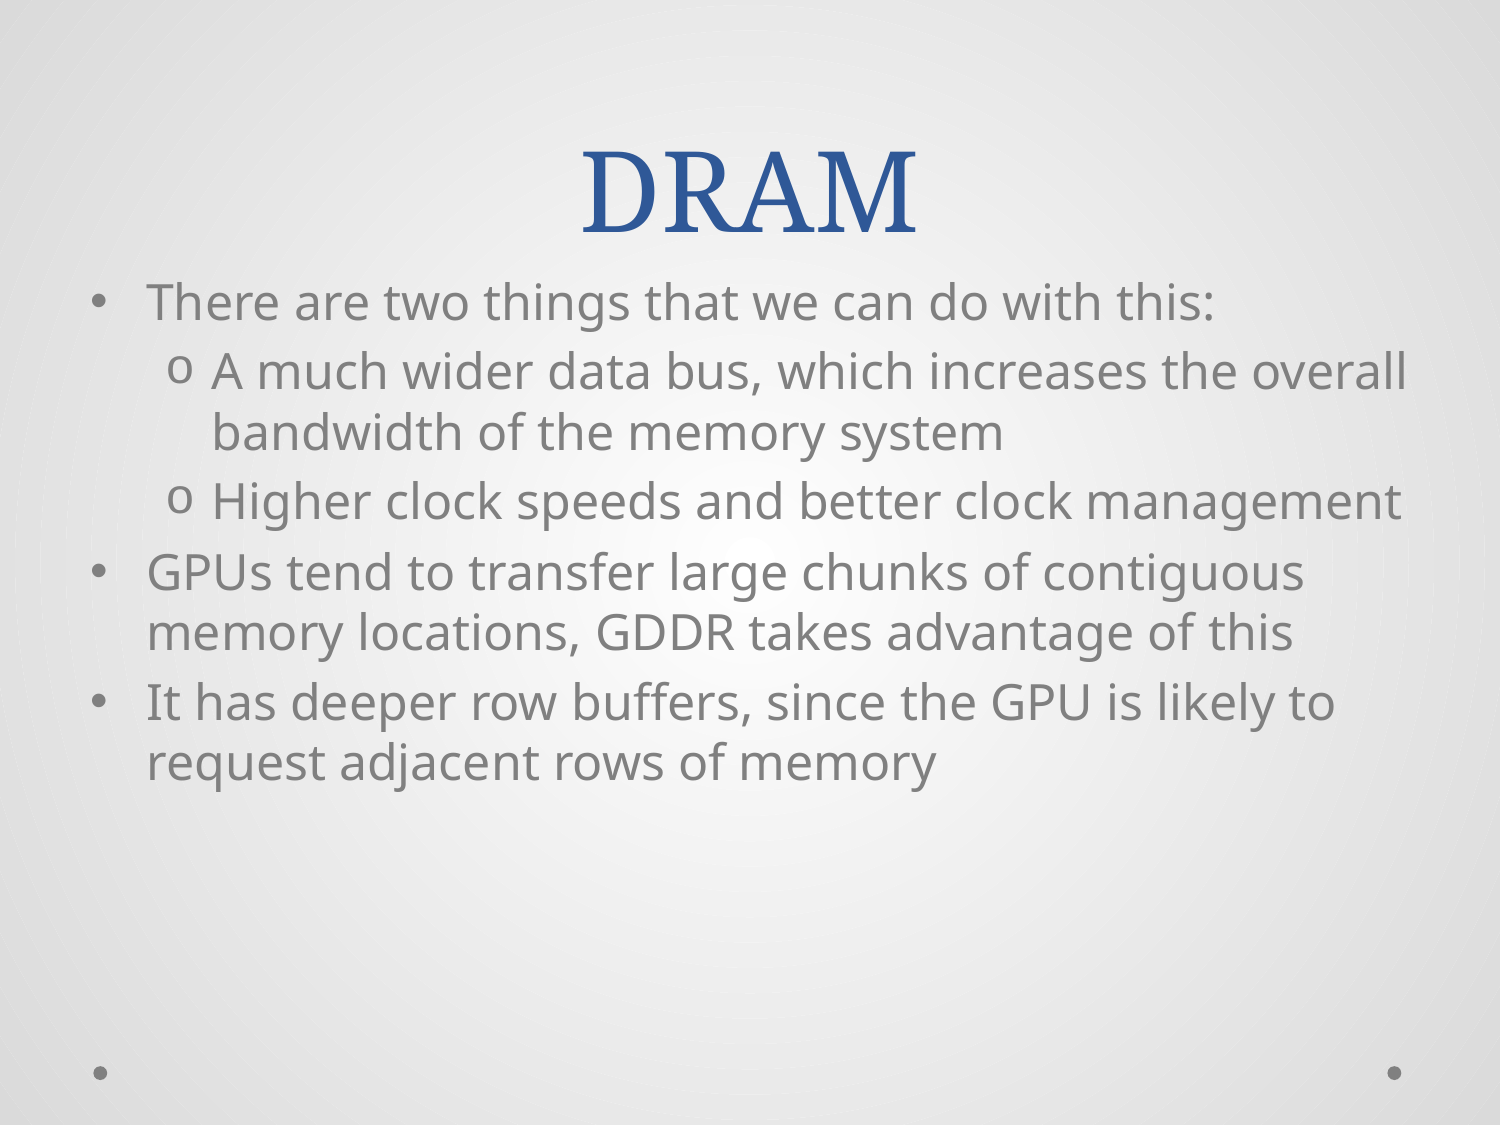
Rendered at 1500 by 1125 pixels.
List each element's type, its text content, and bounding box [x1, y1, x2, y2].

title DRAM [75, 0, 1425, 262]
list There are two things that we can do with this: A much wider data bus, which increases the overall bandwidth of the memory system Higher clock speeds and better clock management GPUs tend to transfer large chunks of contiguous memory locations, GDDR takes advantage of this It has deeper row buffers, since the GPU is likely to request adjacent rows of memory [75, 262, 1425, 1005]
